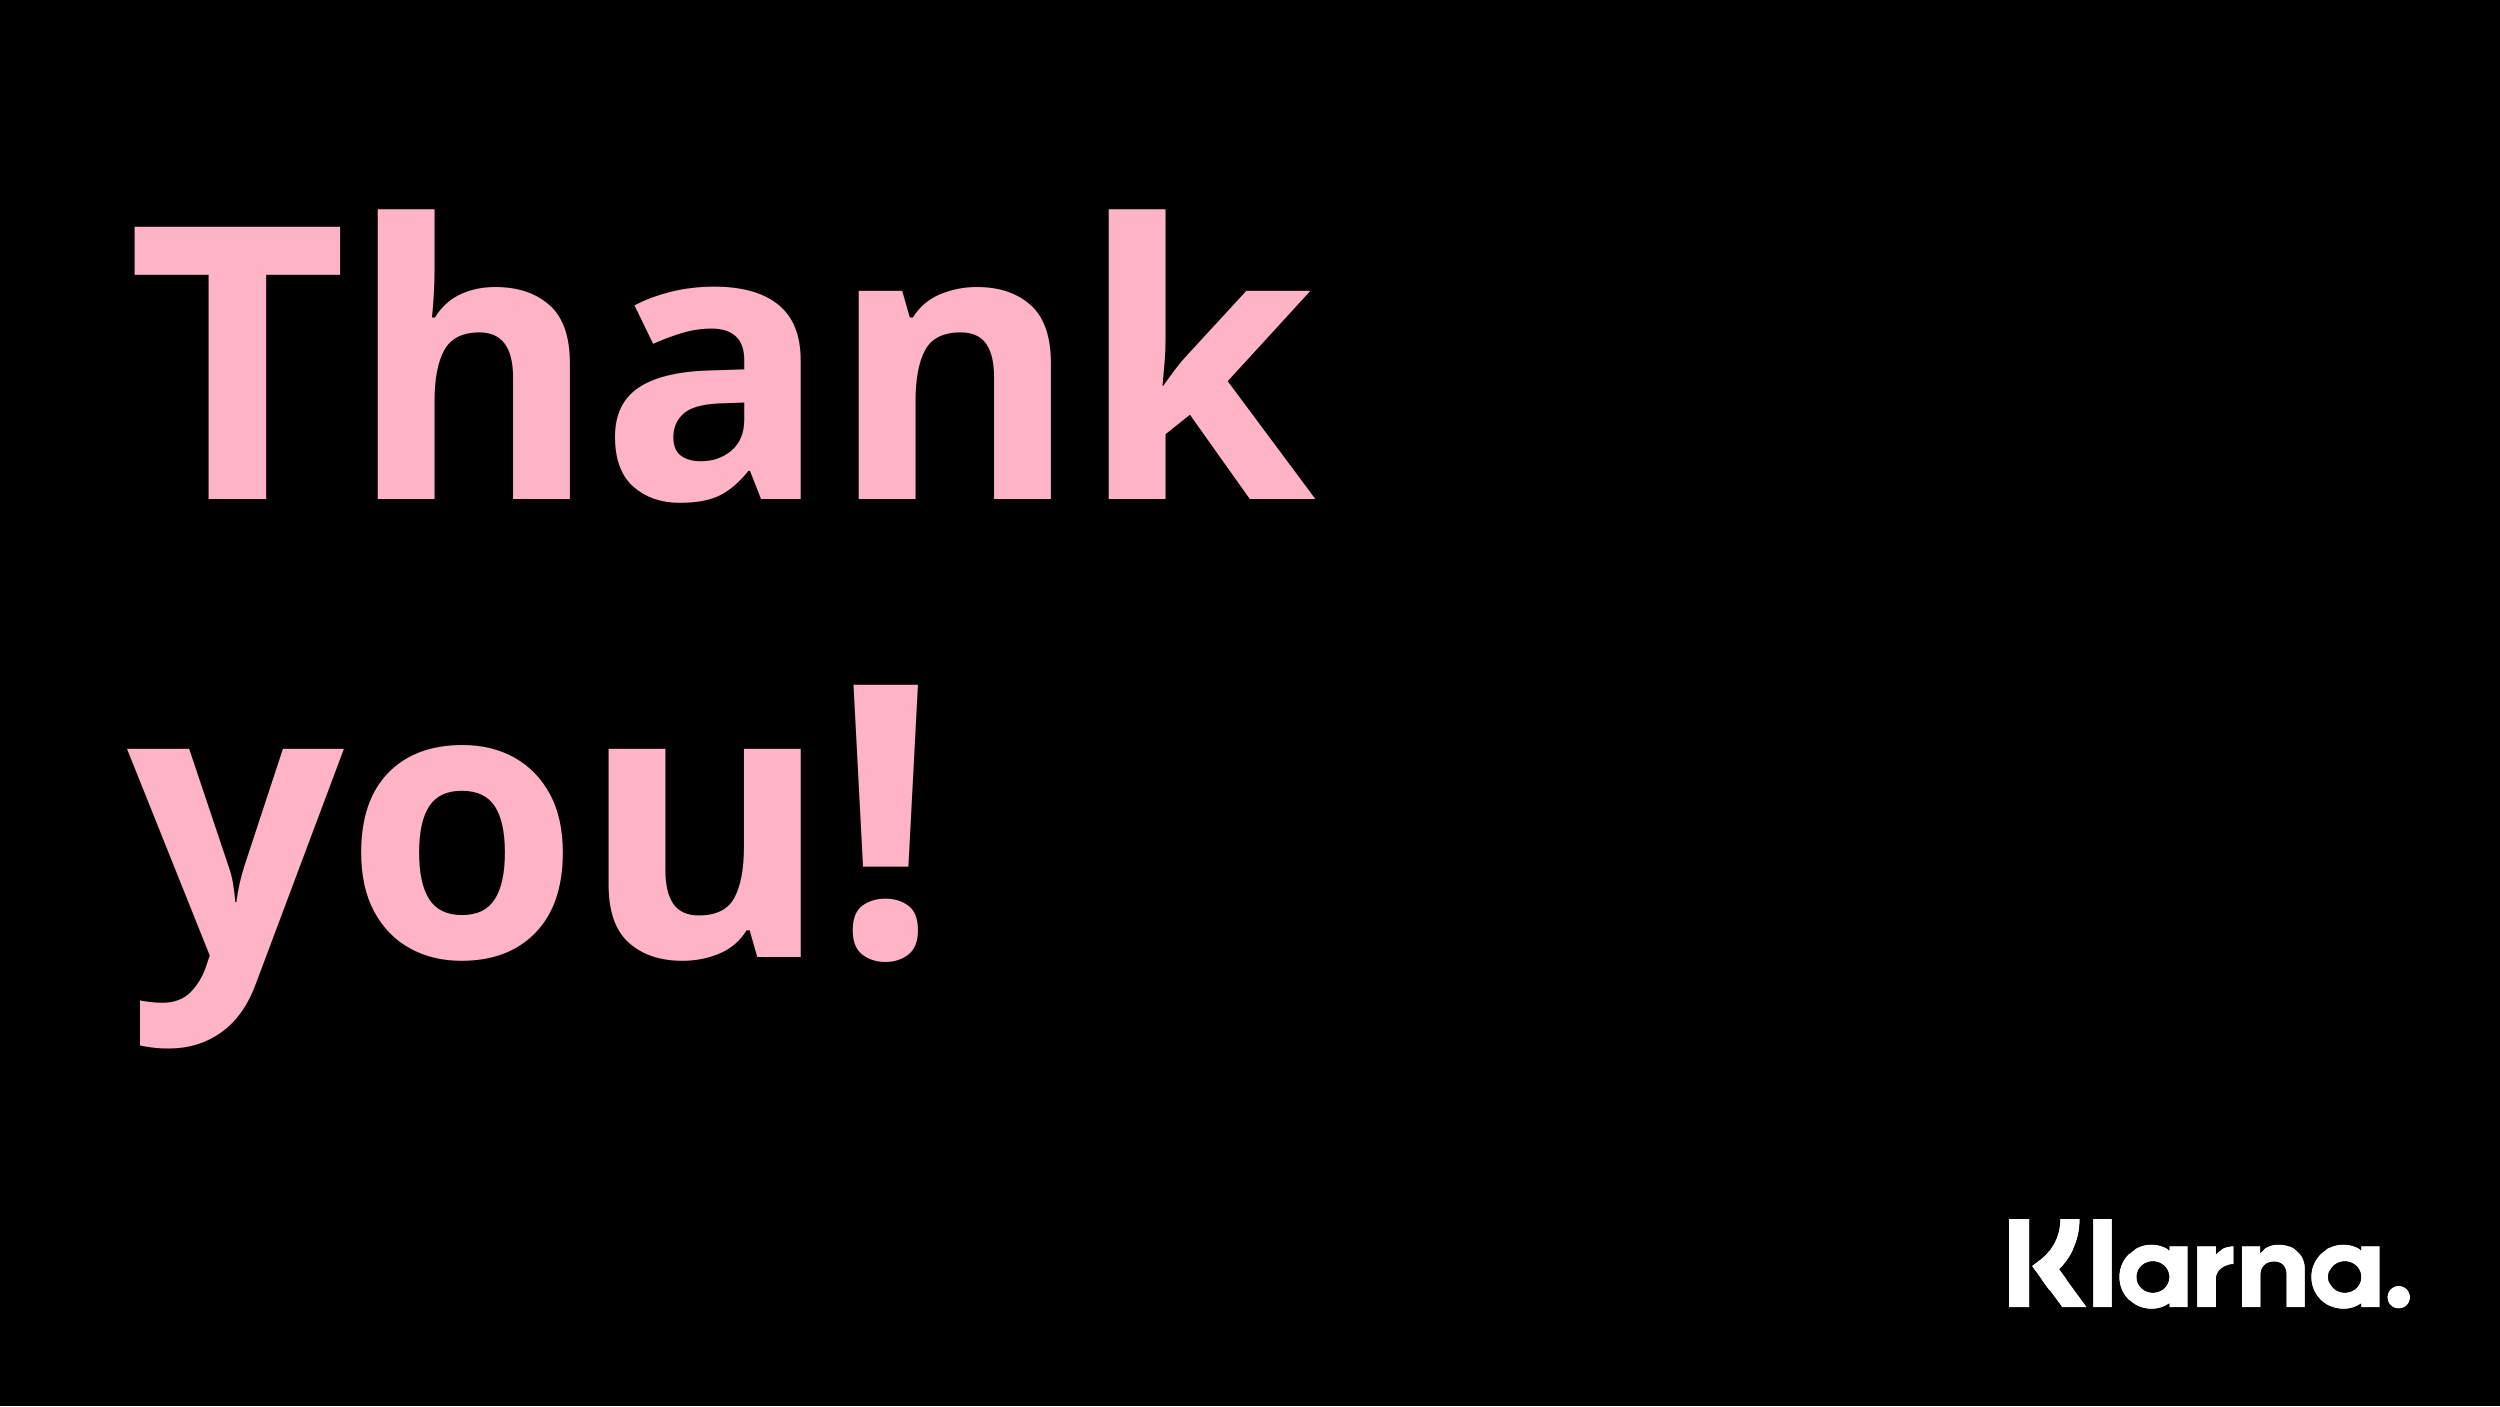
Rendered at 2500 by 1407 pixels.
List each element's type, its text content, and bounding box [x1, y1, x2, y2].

picture [2009, 1219, 2410, 1309]
title Thank you! [127, 118, 2328, 1187]
